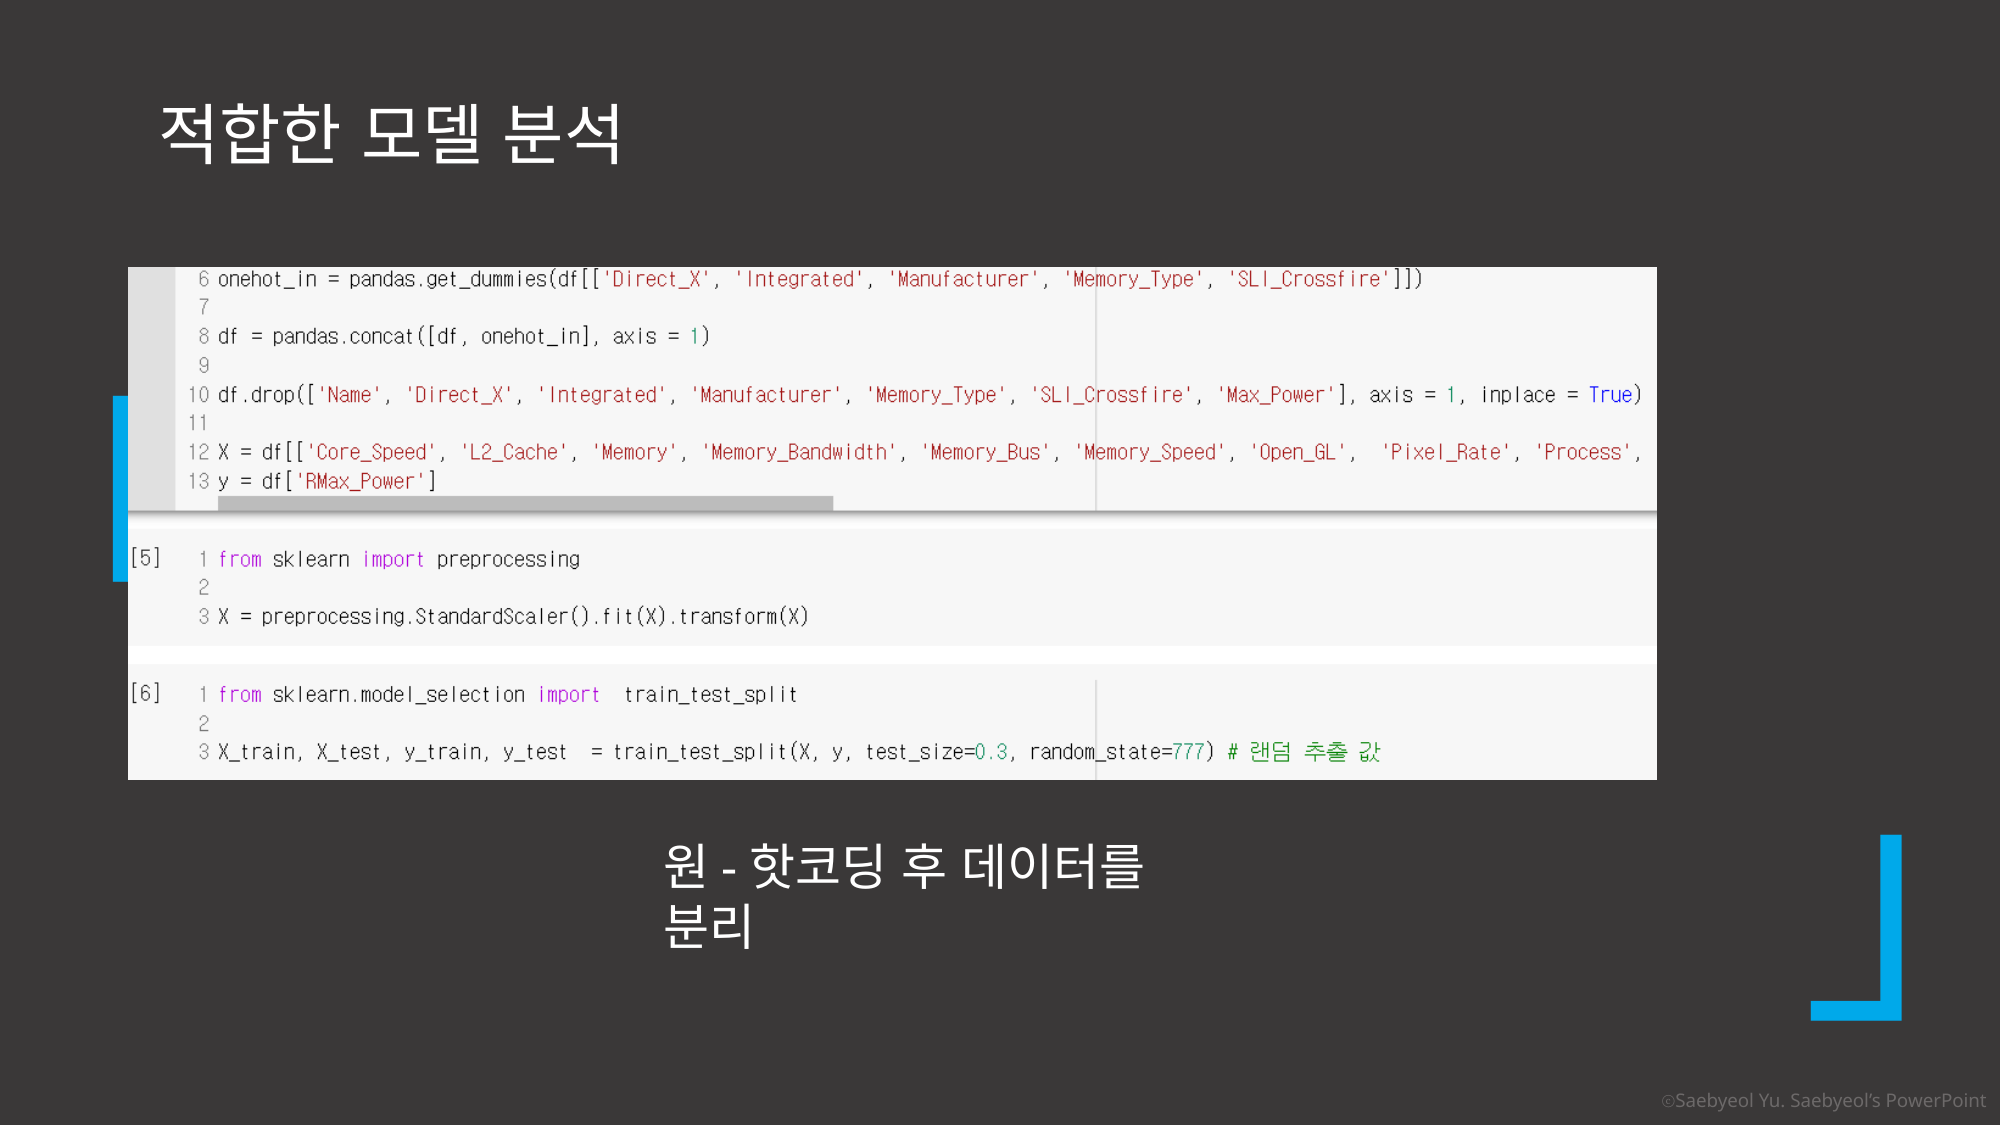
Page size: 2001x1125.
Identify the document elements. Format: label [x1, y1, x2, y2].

picture [128, 267, 1657, 780]
text_box [0, 0, 2000, 1065]
